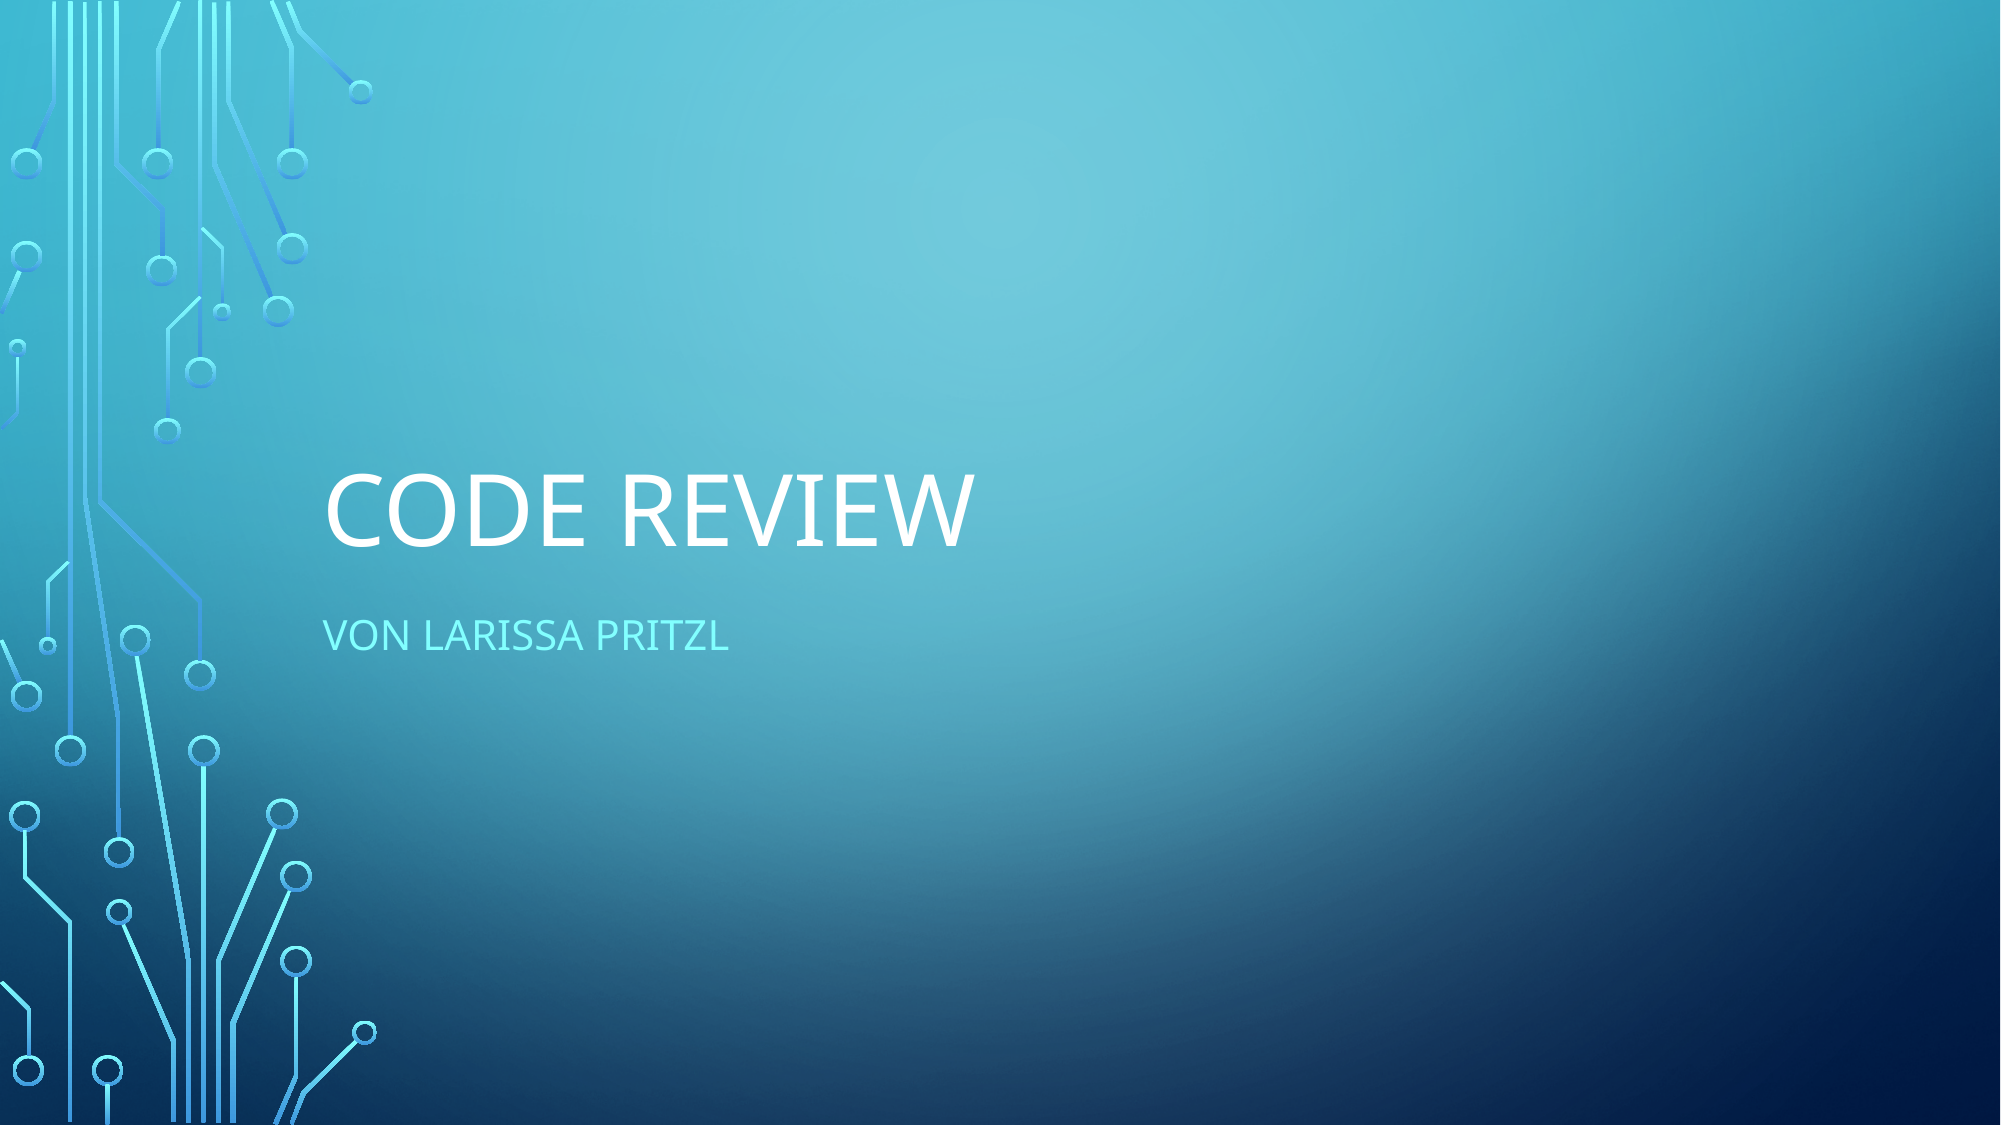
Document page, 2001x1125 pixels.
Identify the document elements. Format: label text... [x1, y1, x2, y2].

title Code Review [307, 184, 1750, 576]
subtitle Von Larissa Pritzl [307, 590, 1750, 863]
